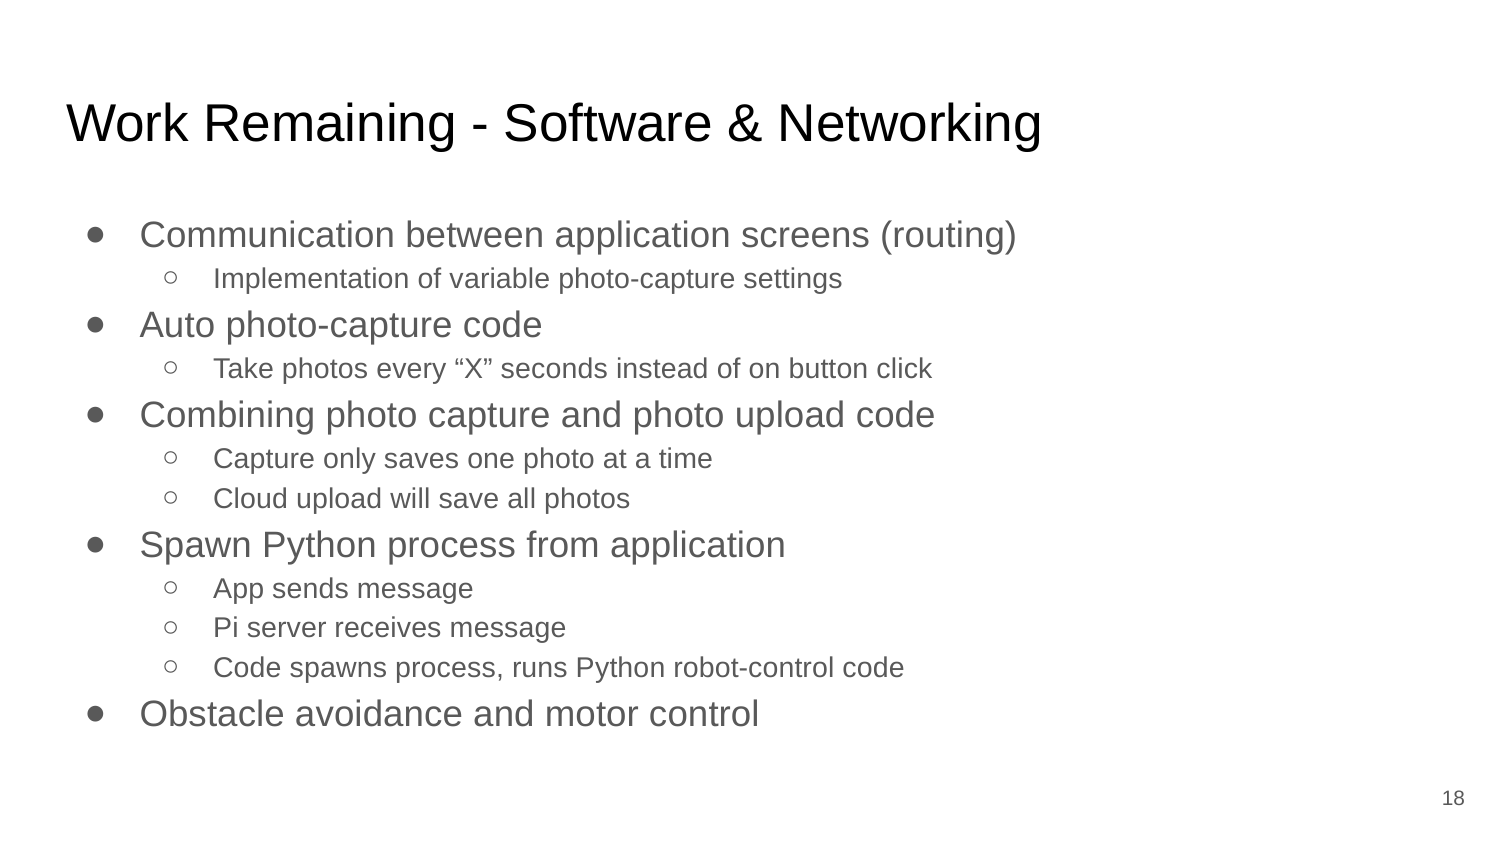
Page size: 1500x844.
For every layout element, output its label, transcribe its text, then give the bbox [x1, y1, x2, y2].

slide_number ‹#› [1389, 764, 1480, 830]
title Work Remaining - Software & Networking [51, 72, 1449, 167]
list Communication between application screens (routing) Implementation of variable photo-capture settings Auto photo-capture code Take photos every “X” seconds instead of on button click Combining photo capture and photo upload code Capture only saves one photo at a time Cloud upload will save all photos Spawn Python process from application App sends message Pi server receives message Code spawns process, runs Python robot-control code Obstacle avoidance and motor control [51, 189, 1449, 750]
